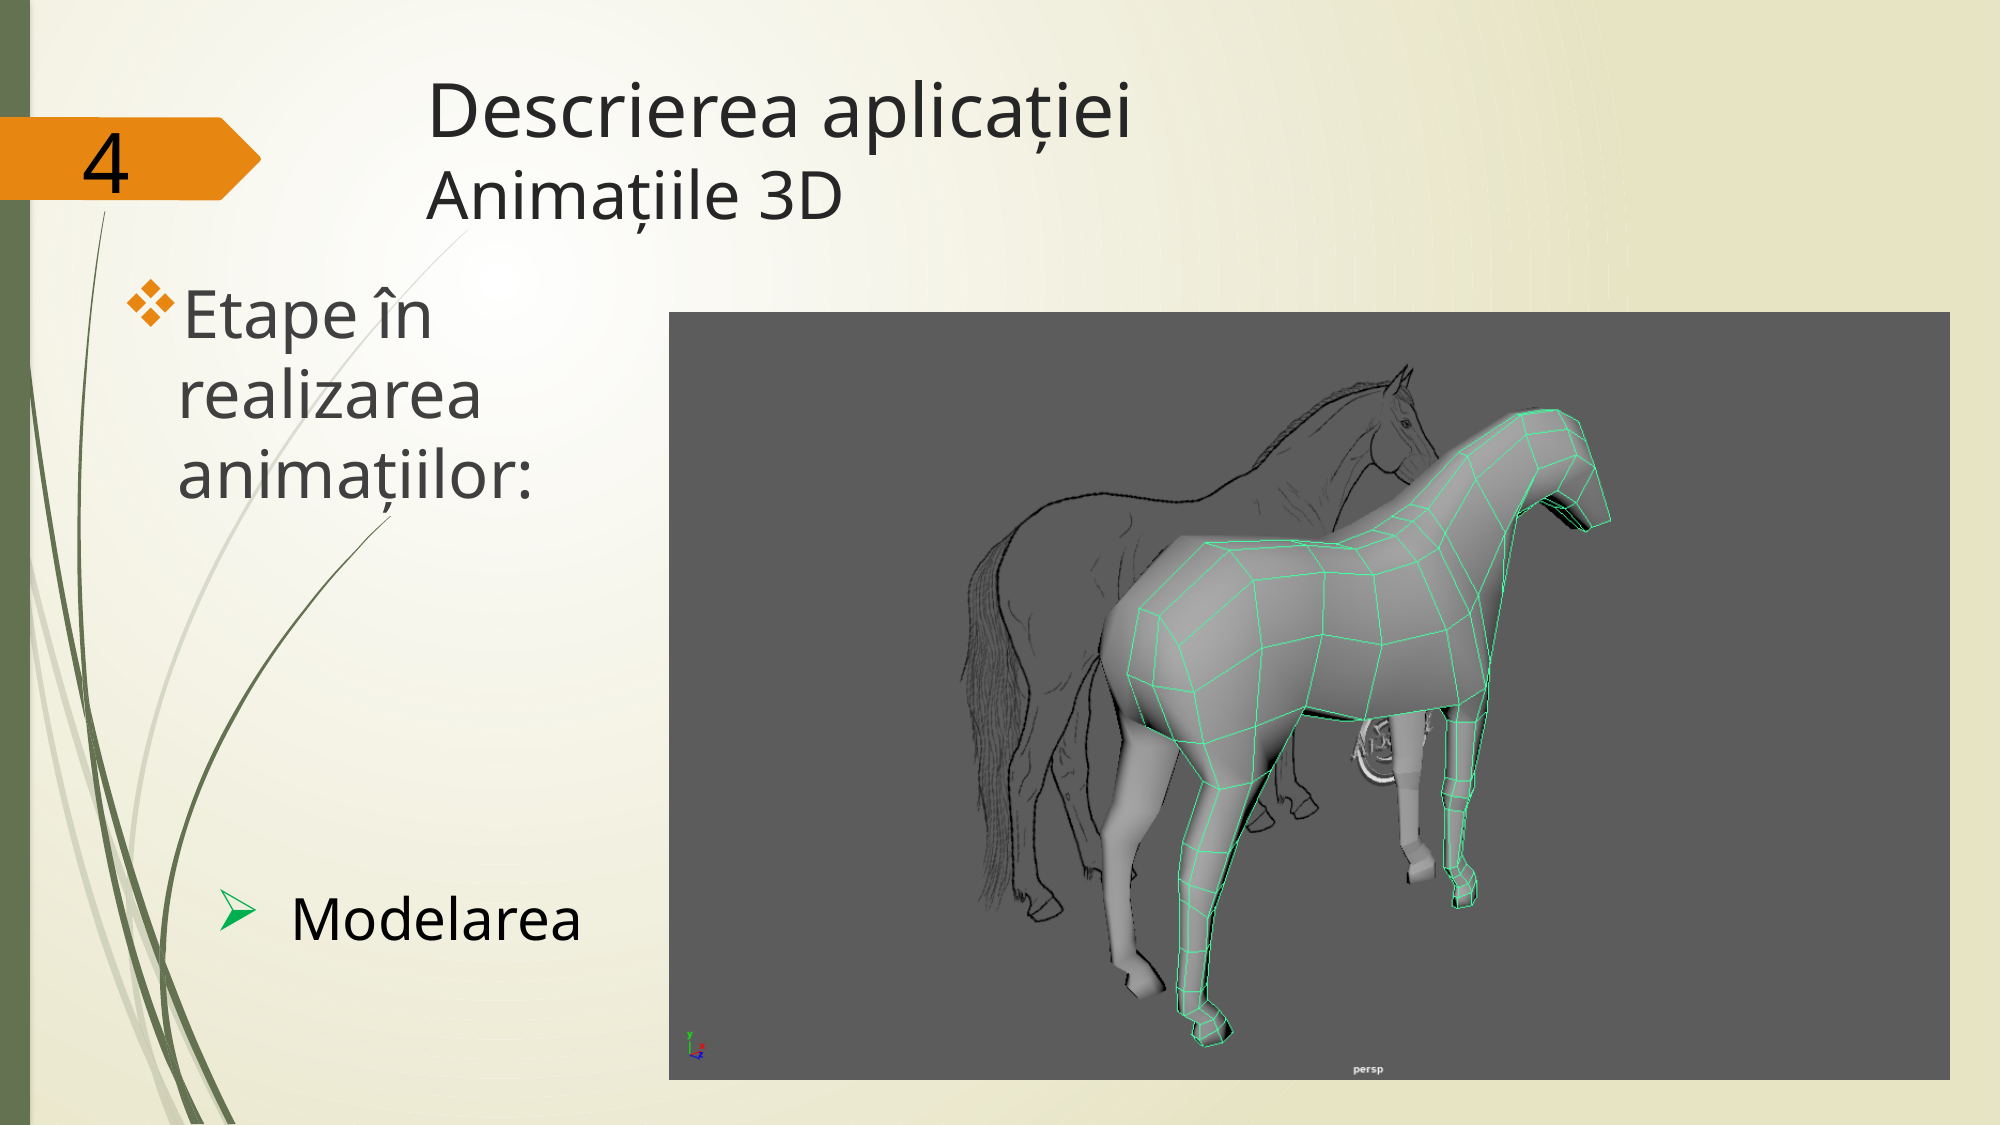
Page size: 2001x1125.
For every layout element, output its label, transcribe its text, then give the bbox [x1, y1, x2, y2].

text_box Modelarea [200, 875, 598, 960]
title Descrierea aplicației Animațiile 3D [411, 55, 1874, 266]
text_box 4 [67, 102, 145, 218]
picture [668, 312, 1950, 1080]
list Etape în realizarea animațiilor: [106, 264, 623, 533]
